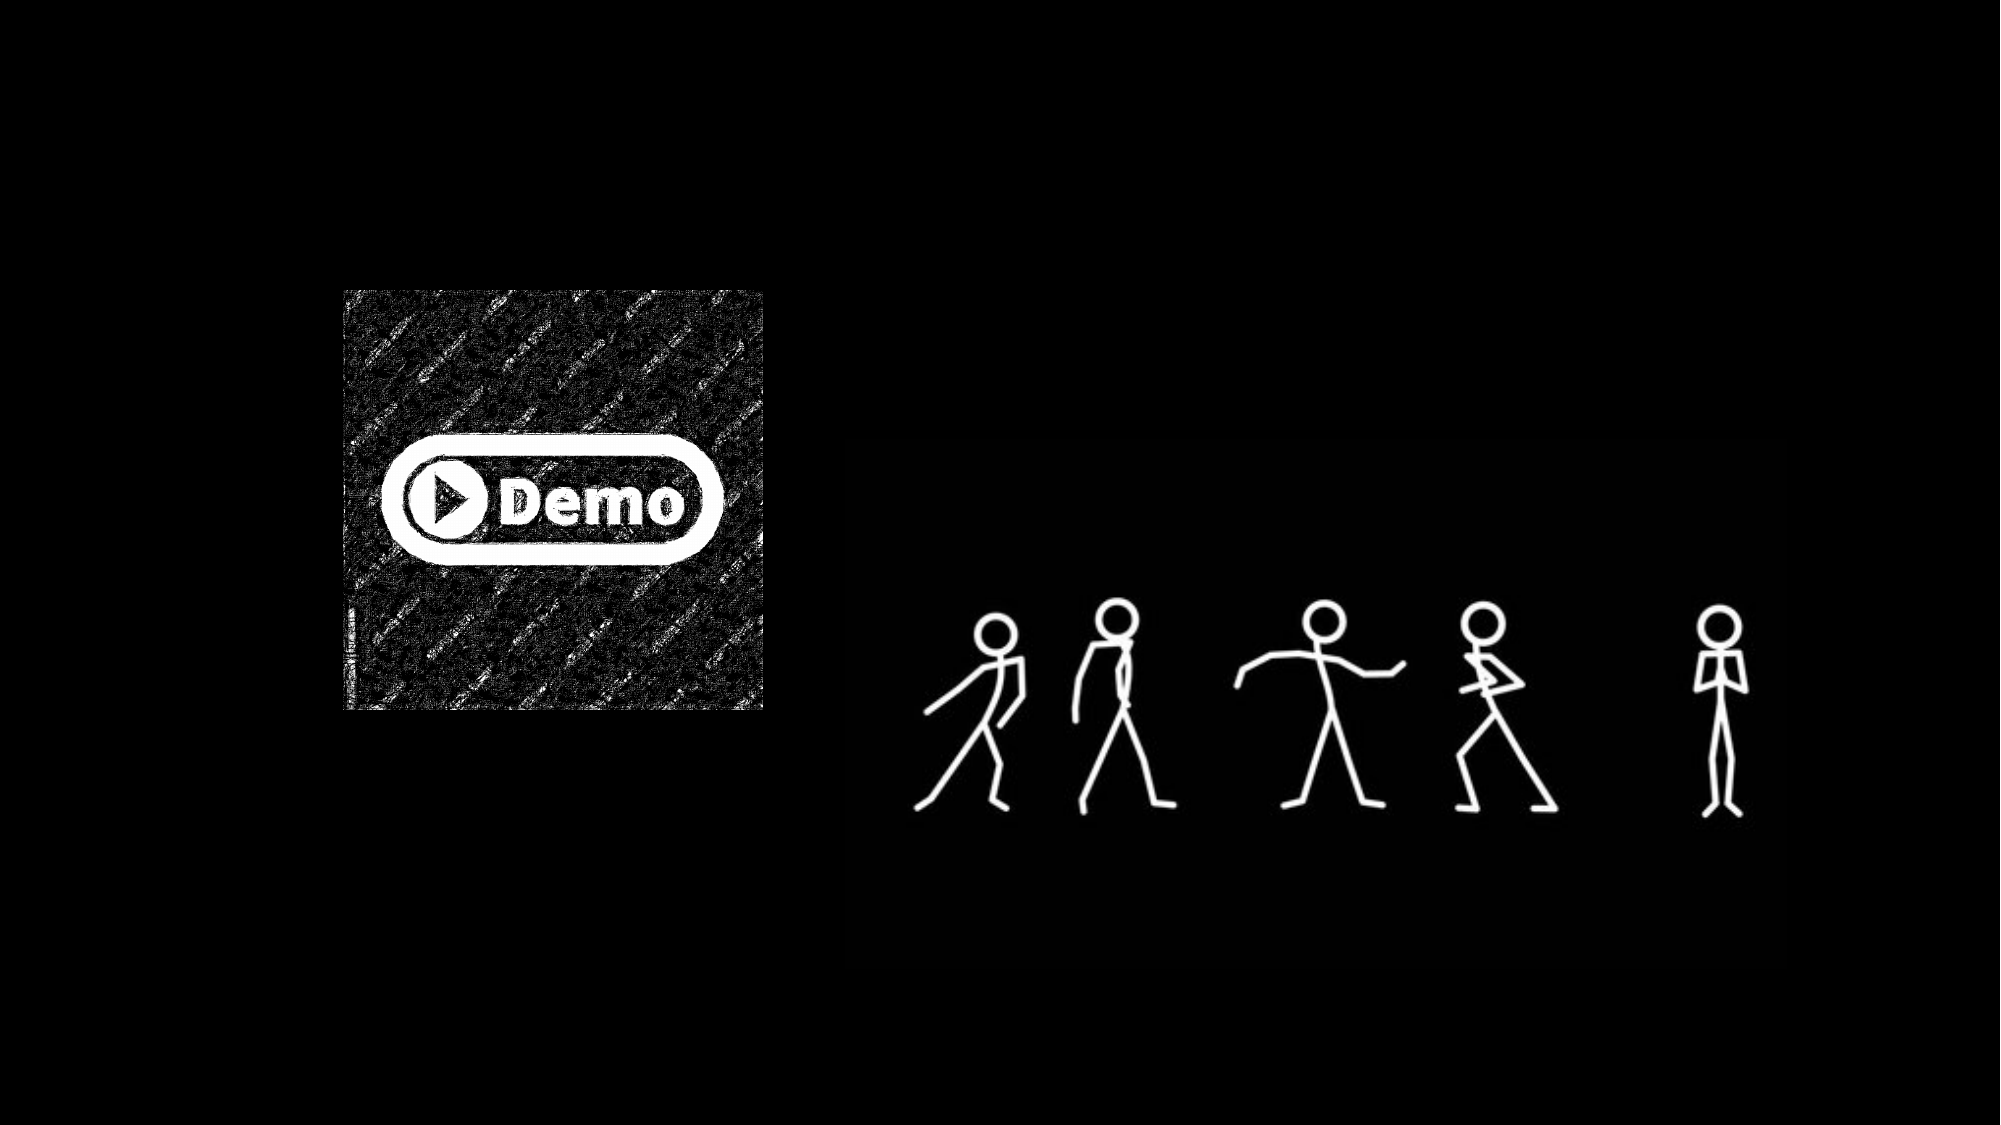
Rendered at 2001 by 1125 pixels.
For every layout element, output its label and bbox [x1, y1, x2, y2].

list [342, 289, 763, 710]
picture [844, 438, 1788, 970]
